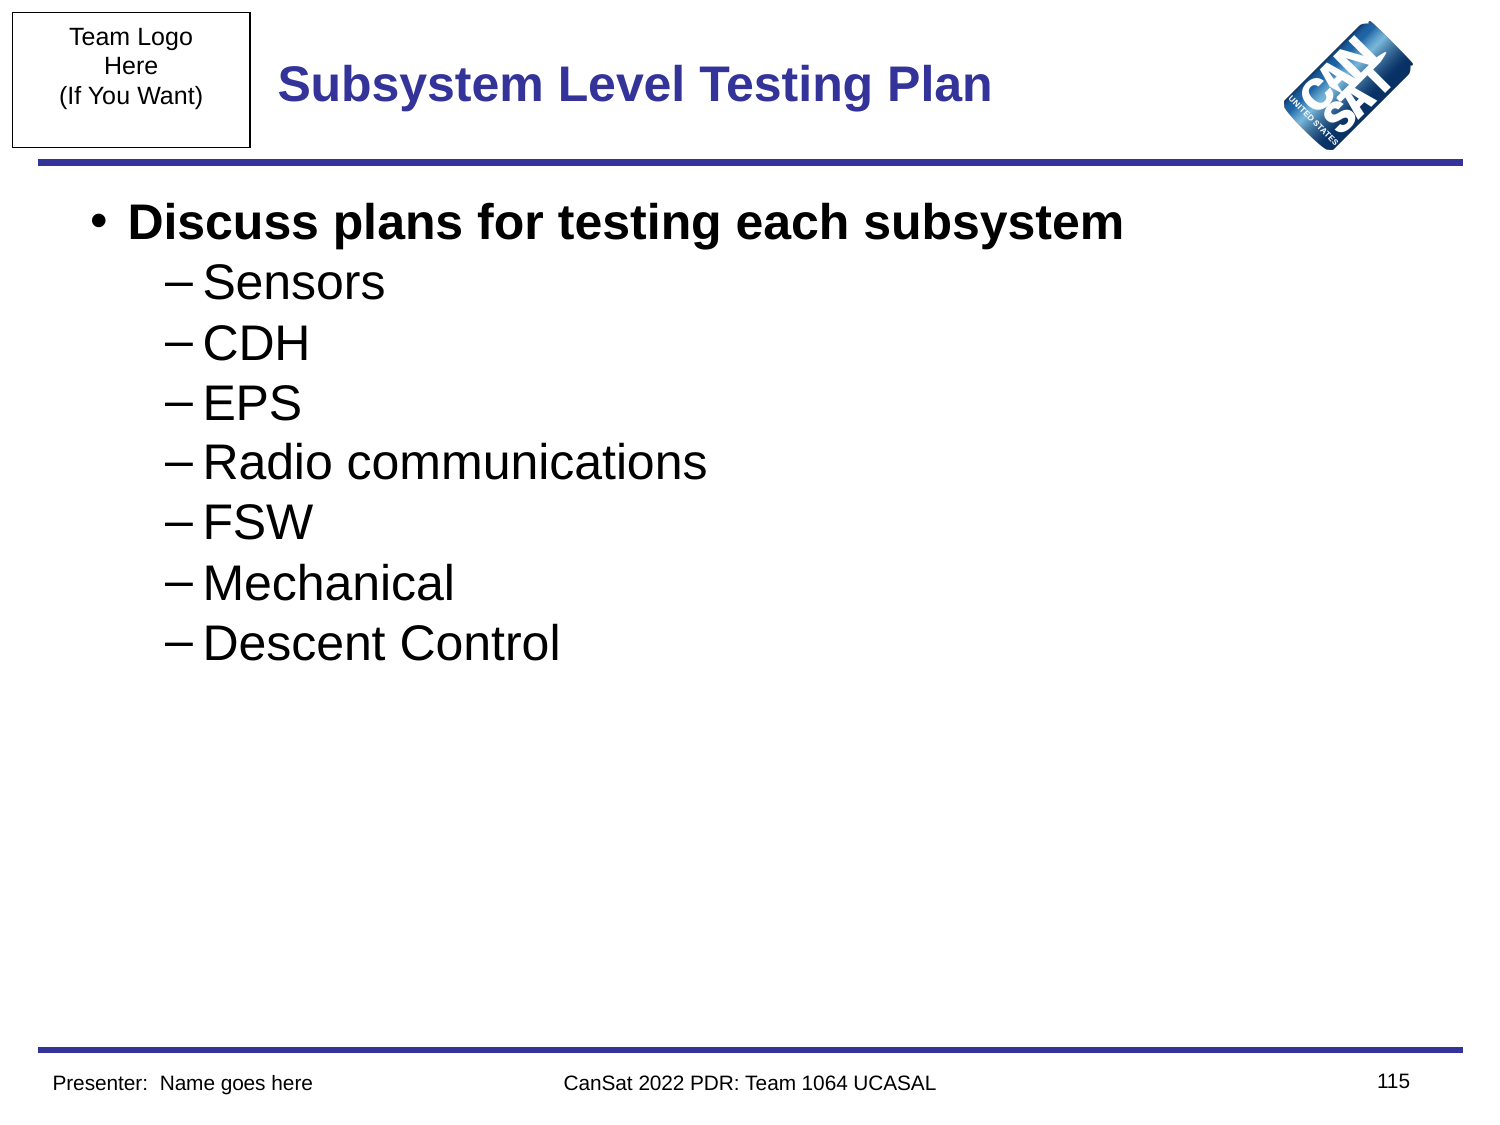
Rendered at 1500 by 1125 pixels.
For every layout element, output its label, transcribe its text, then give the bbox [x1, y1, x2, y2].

footer CanSat 2022 PDR: Team 1064 UCASAL [450, 1062, 1050, 1103]
title Subsystem Level Testing Plan [262, 12, 1238, 150]
slide_number ‹#› [1312, 1059, 1425, 1100]
list Discuss plans for testing each subsystem Sensors CDH EPS Radio communications FSW Mechanical Descent Control [37, 174, 1463, 1025]
picture [1284, 21, 1413, 150]
text_box Presenter: Name goes here [37, 1062, 413, 1103]
